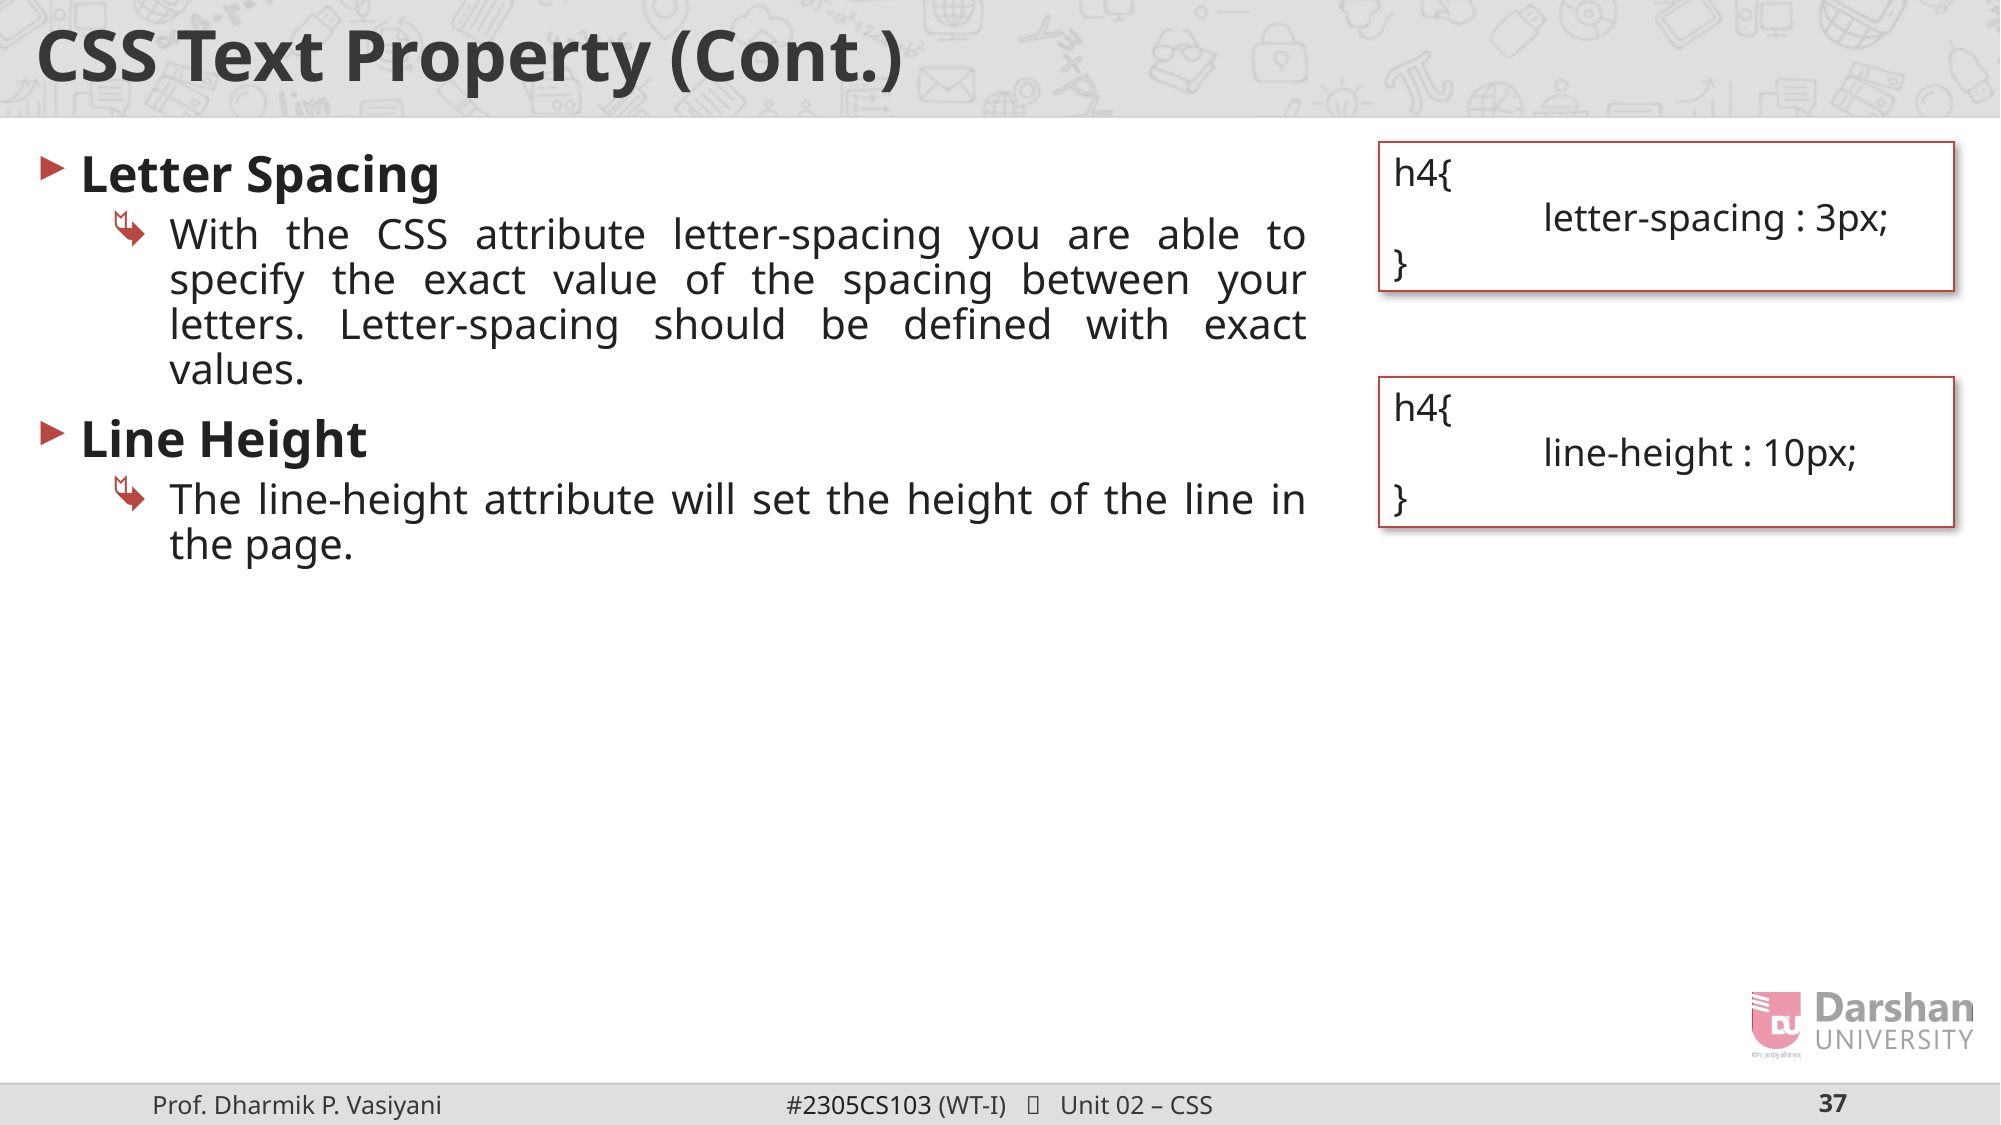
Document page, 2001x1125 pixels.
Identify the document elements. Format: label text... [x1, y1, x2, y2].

list Letter Spacing With the CSS attribute letter-spacing you are able to specify the exact value of the spacing between your letters. Letter-spacing should be defined with exact values. Line Height The line-height attribute will set the height of the line in the page. [21, 141, 1323, 1059]
title CSS Text Property (Cont.) [0, 0, 2000, 117]
text_box h4{ letter-spacing : 3px; } [1378, 141, 1955, 292]
text_box h4{ line-height : 10px; } [1378, 376, 1955, 528]
